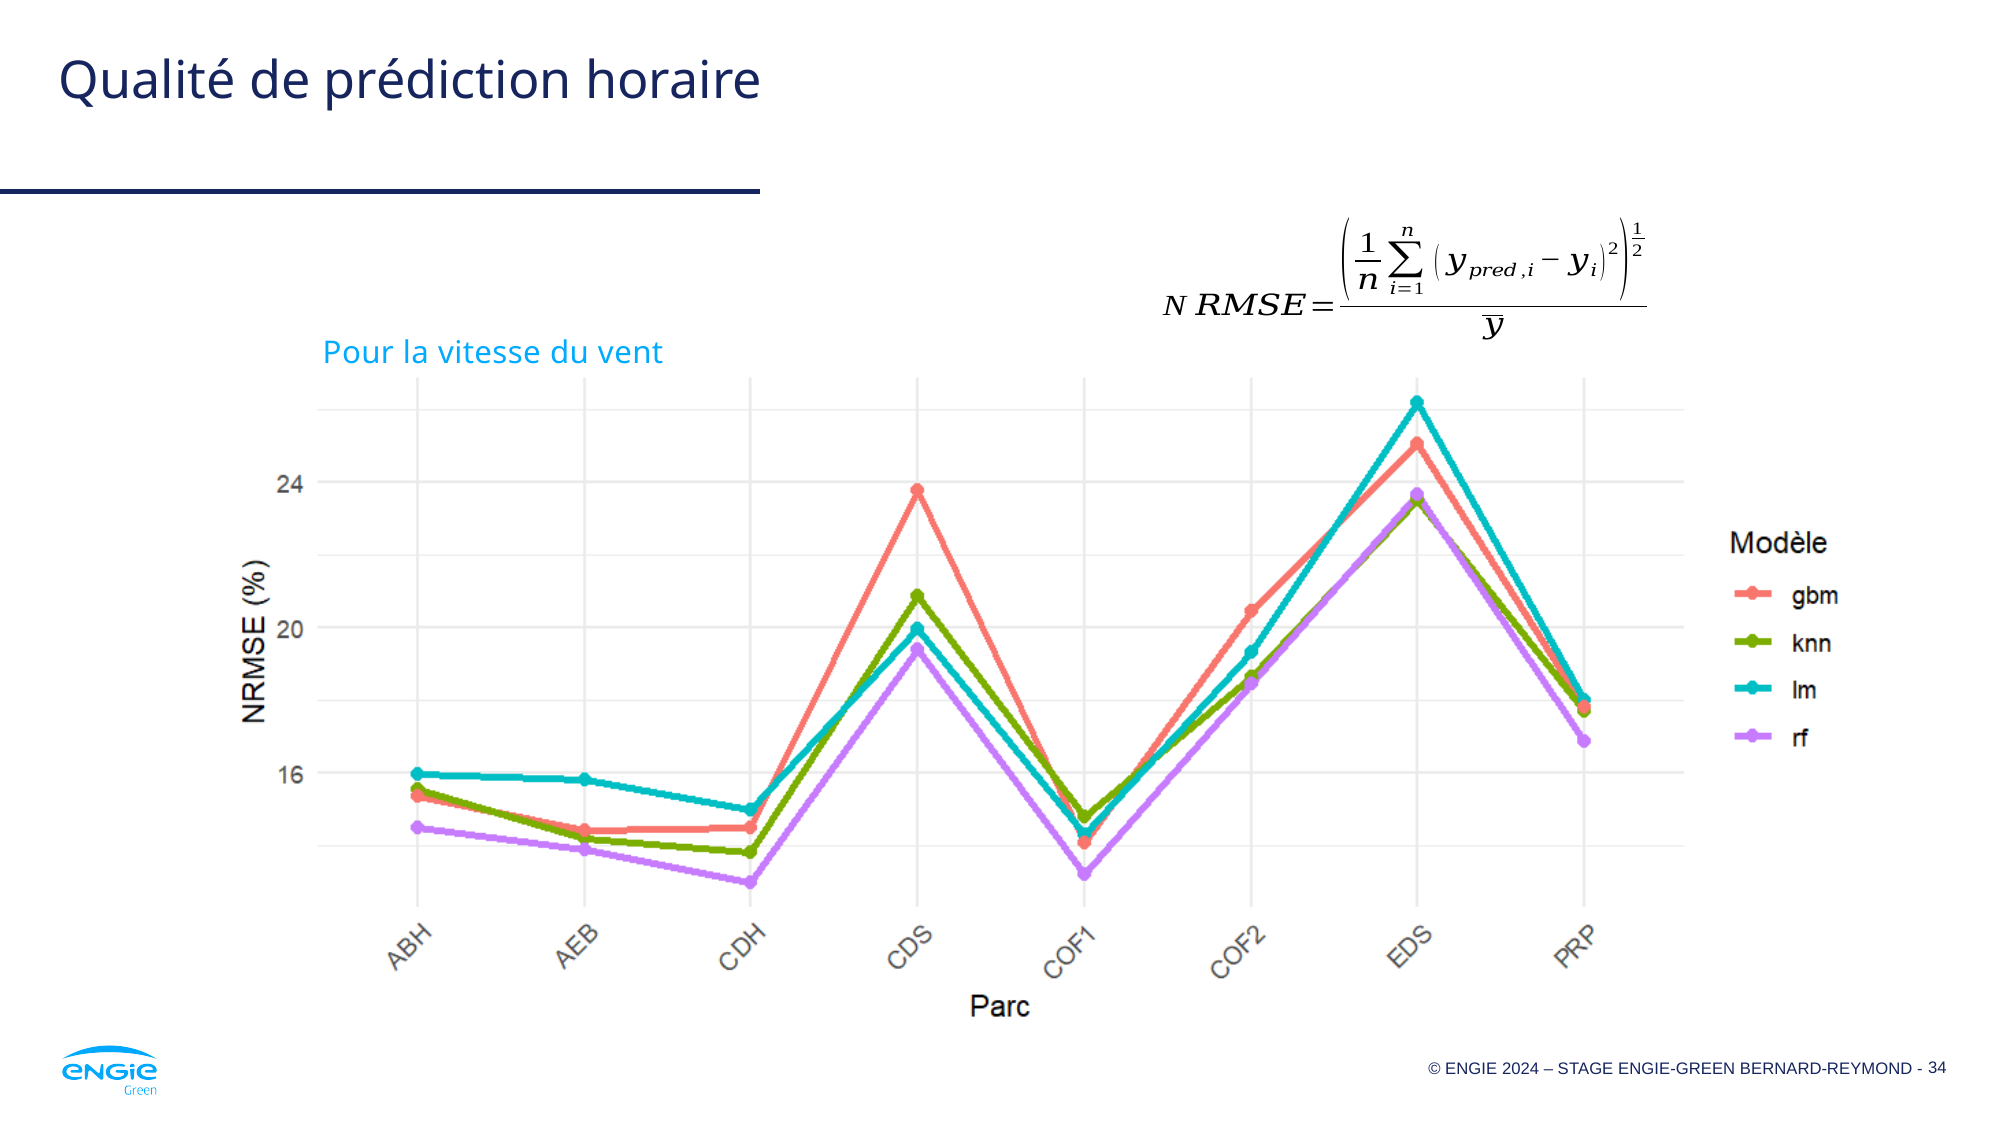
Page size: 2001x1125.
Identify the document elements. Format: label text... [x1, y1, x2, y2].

picture [41, 1028, 178, 1112]
footer © ENGIE 2024 – Stage Engie-Green Bernard-reymond - [1404, 1050, 1939, 1086]
picture [226, 375, 1869, 1036]
slide_number 34 [1913, 1049, 1963, 1085]
text_box Pour la vitesse du vent [307, 321, 752, 375]
title Qualité de prédiction horaire [43, 43, 1904, 119]
